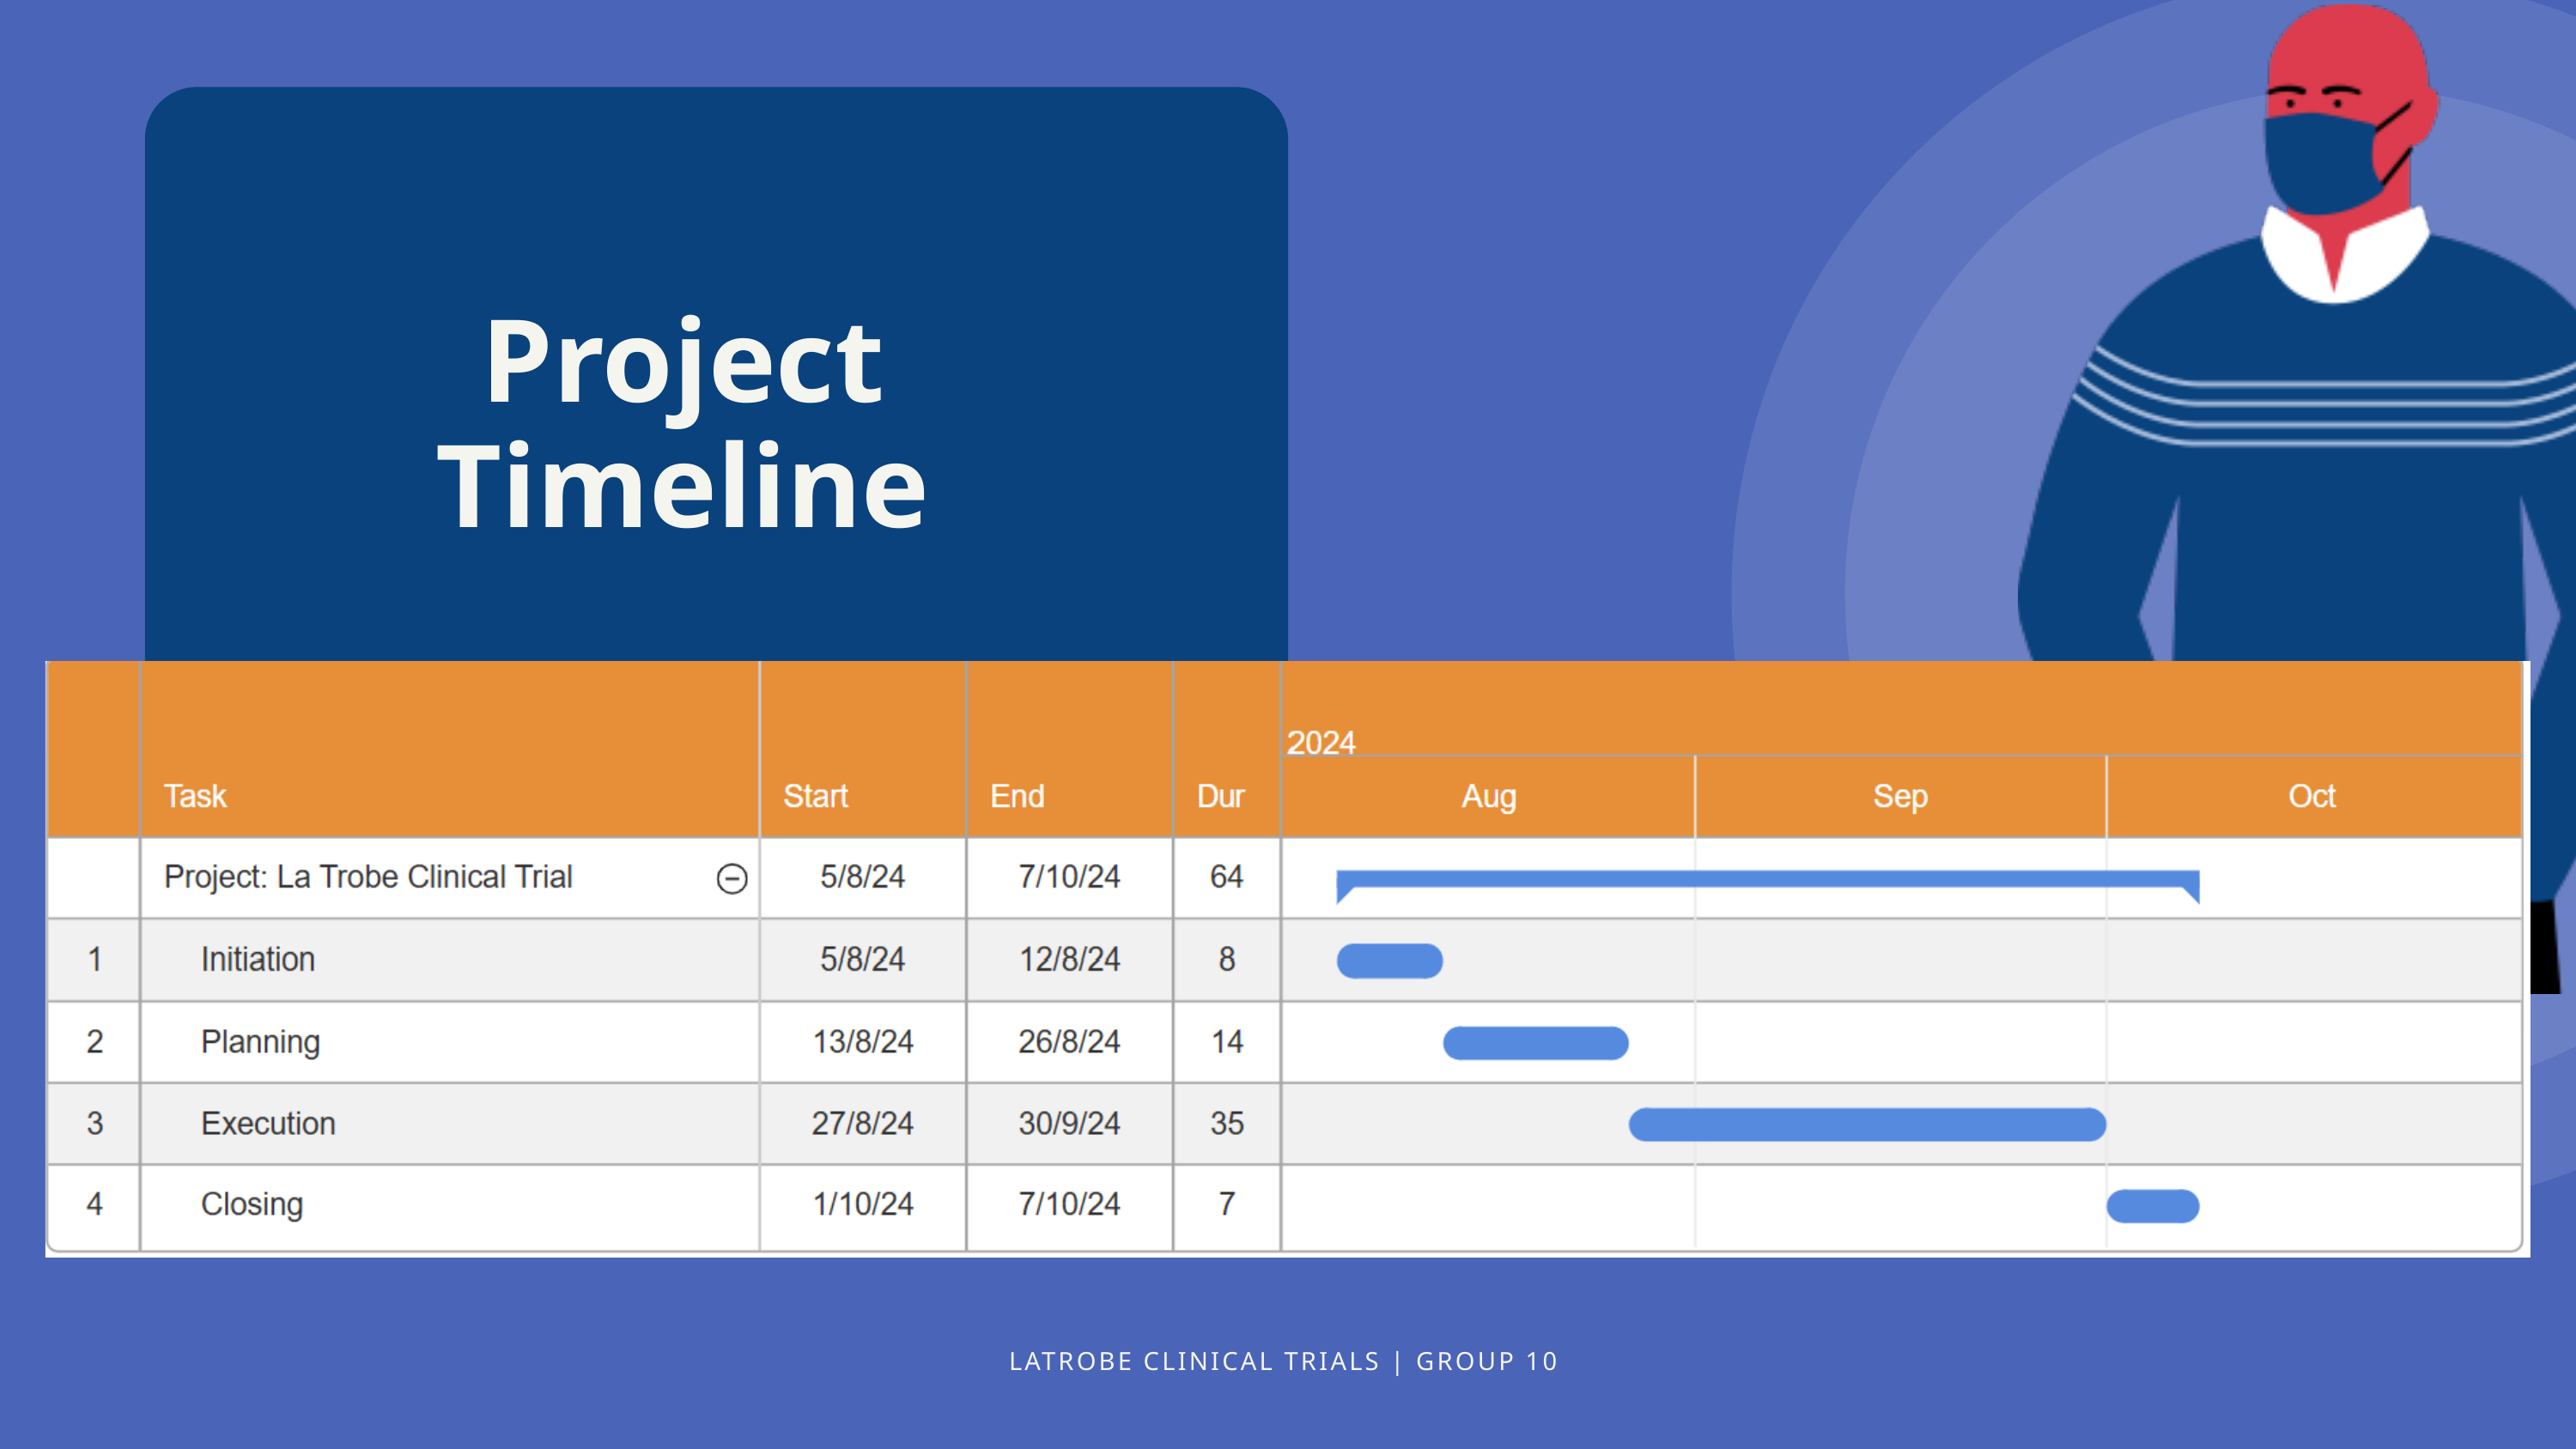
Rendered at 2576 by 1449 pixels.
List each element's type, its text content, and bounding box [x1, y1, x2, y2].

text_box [1731, 0, 2576, 1213]
text_box [45, 661, 2530, 1258]
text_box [144, 87, 1289, 863]
text_box LATROBE CLINICAL TRIALS | GROUP 10 [1009, 1340, 1567, 1376]
